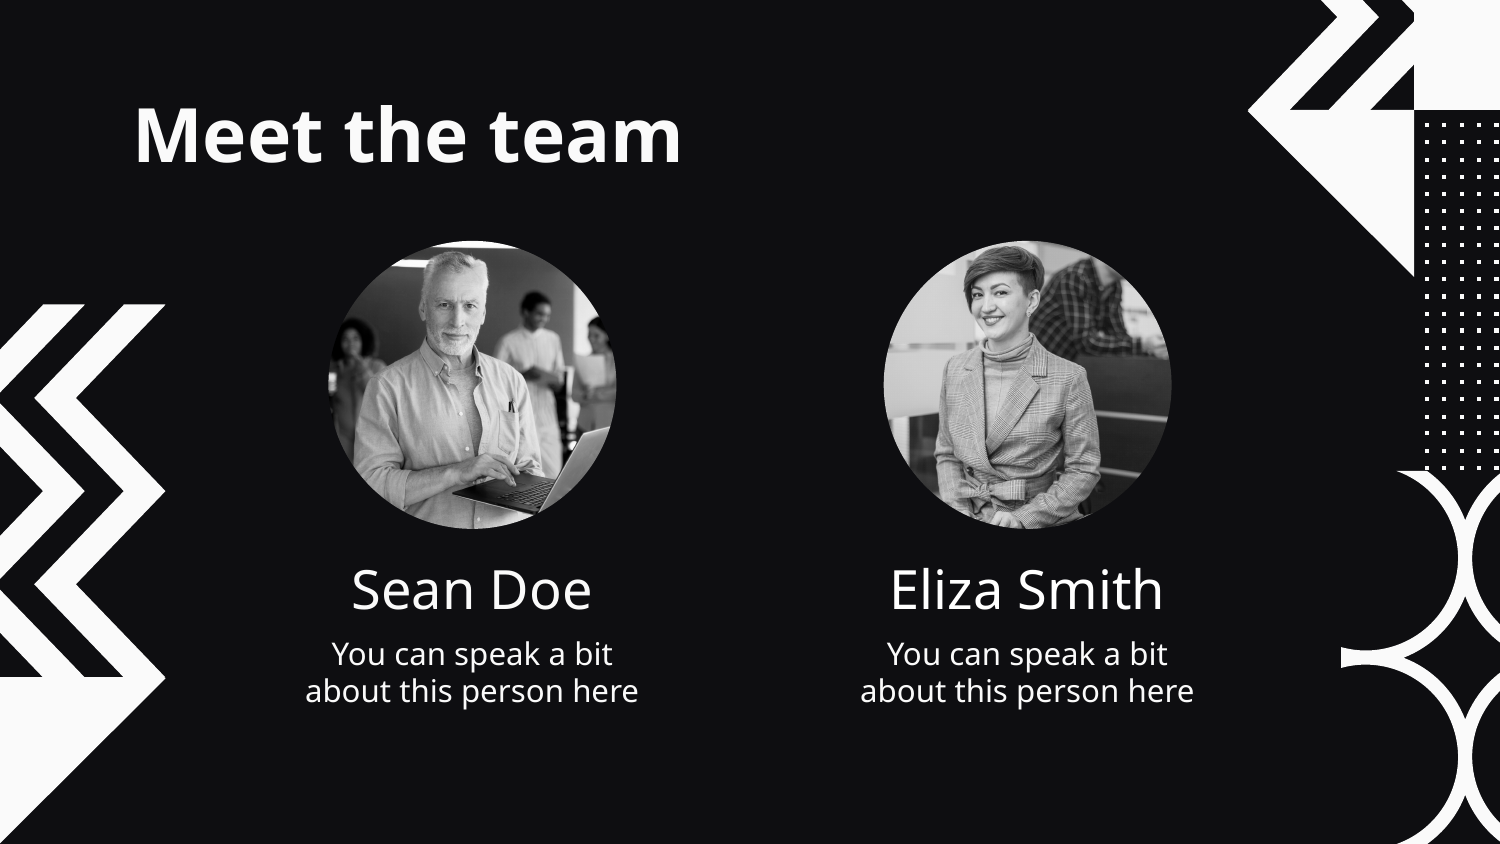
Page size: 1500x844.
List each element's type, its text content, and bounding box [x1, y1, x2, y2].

title Meet the team [116, 72, 1383, 167]
title Sean Doe [285, 544, 660, 621]
picture [328, 240, 617, 530]
picture [883, 240, 1172, 530]
subtitle You can speak a bit about this person here [840, 621, 1215, 722]
subtitle You can speak a bit about this person here [285, 621, 660, 722]
title Eliza Smith [840, 544, 1215, 621]
